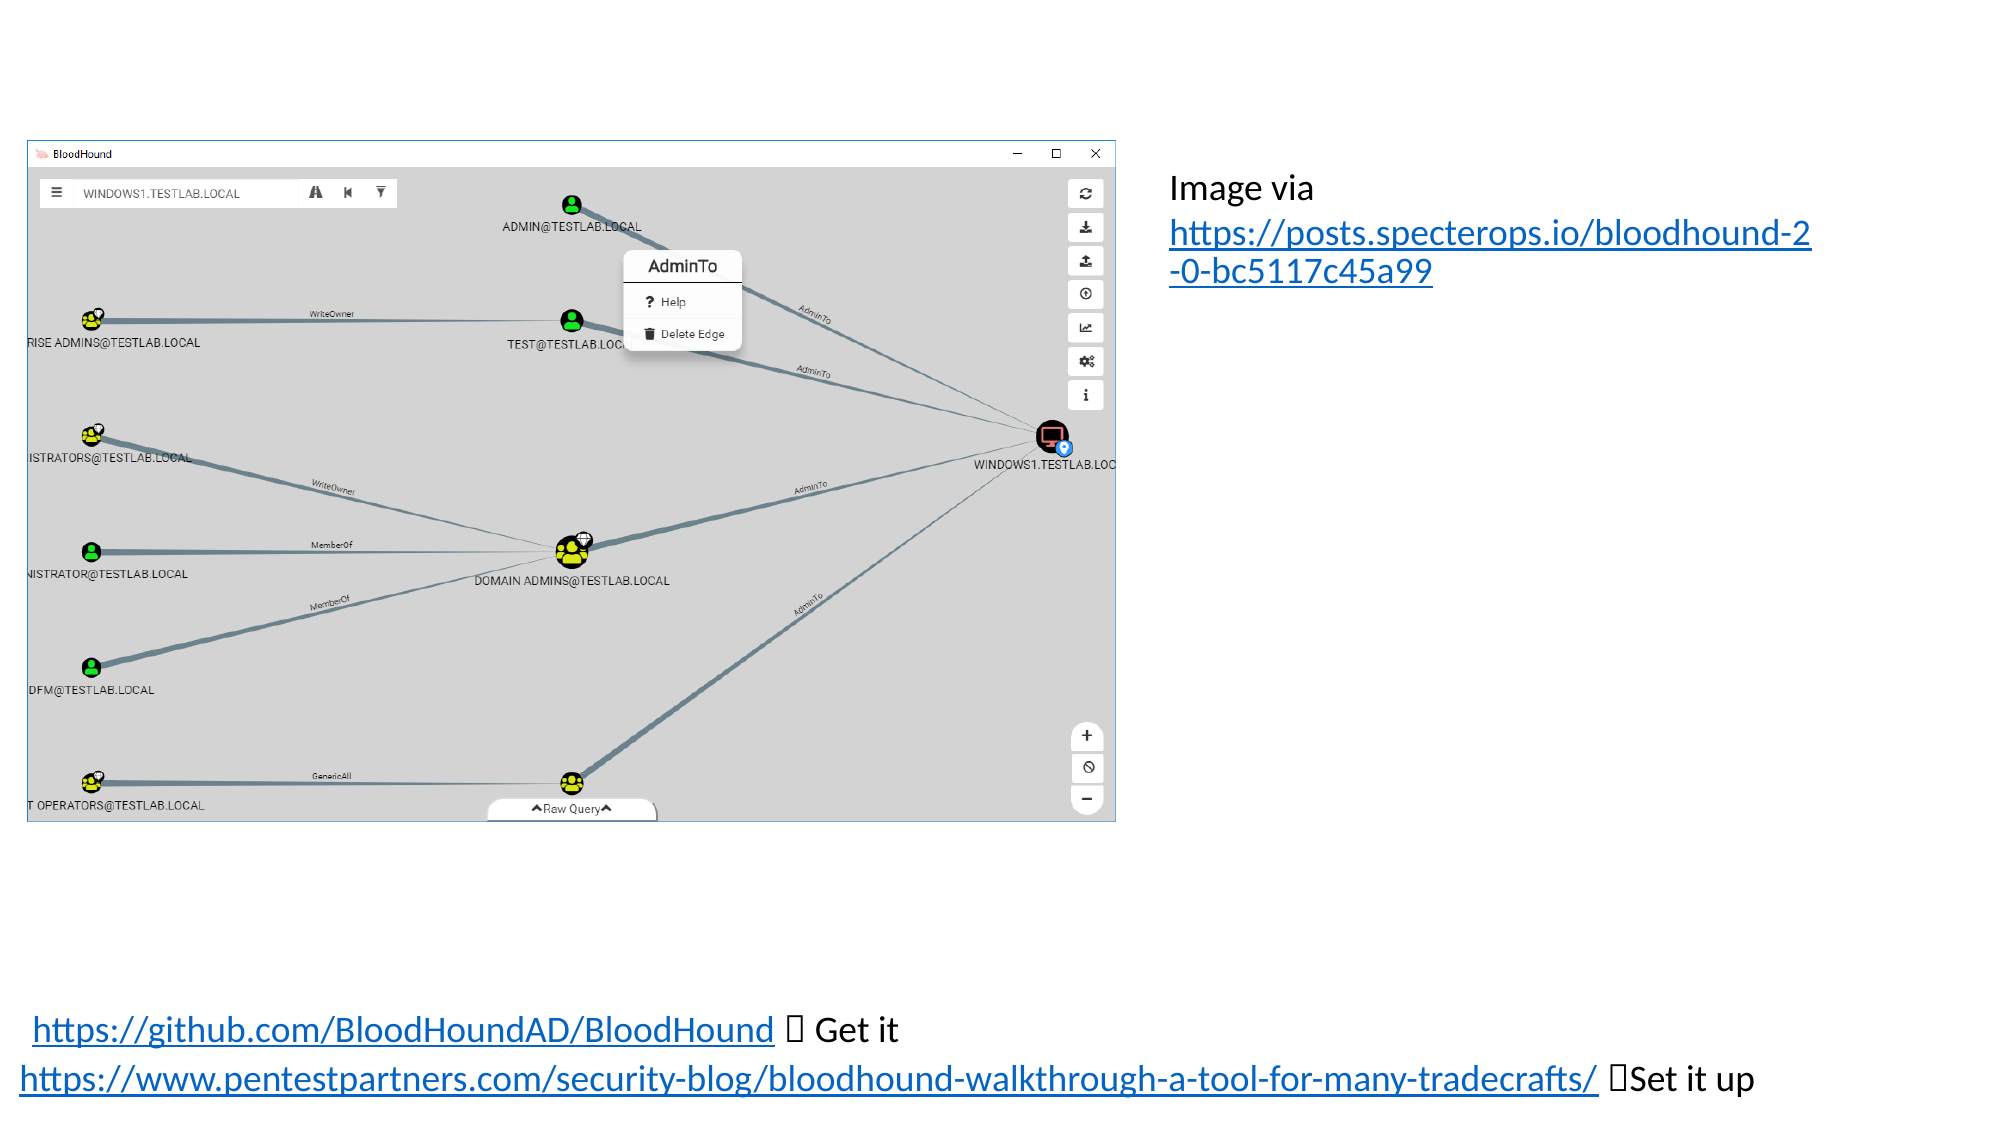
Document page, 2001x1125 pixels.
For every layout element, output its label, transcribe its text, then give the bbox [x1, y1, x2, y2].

picture [26, 140, 1116, 823]
text_box https://github.com/BloodHoundAD/BloodHound  Get it [17, 997, 915, 1046]
text_box https://www.pentestpartners.com/security-blog/bloodhound-walkthrough-a-tool-for-many-tradecrafts/ Set it up [4, 1046, 1838, 1107]
text_box Image via https://posts.specterops.io/bloodhound-2-0-bc5117c45a99 [1154, 155, 1838, 261]
